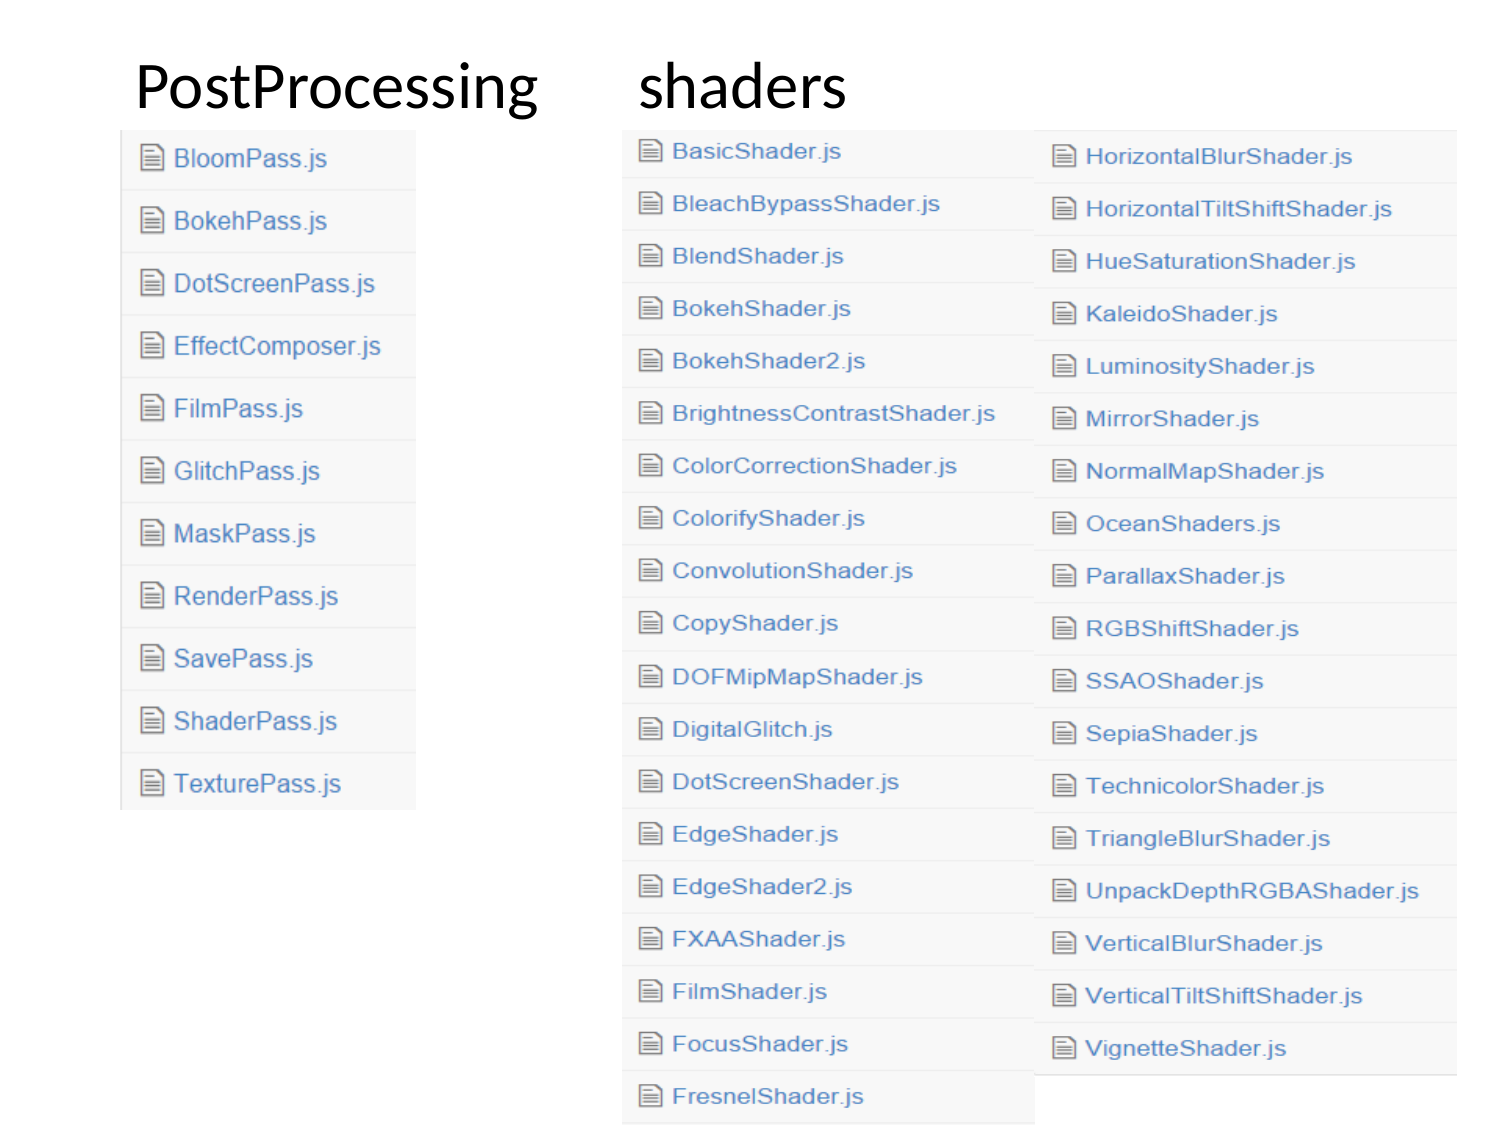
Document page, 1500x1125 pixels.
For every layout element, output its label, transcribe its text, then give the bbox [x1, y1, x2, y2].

text_box PostProcessing [121, 34, 554, 129]
picture [622, 130, 1457, 1125]
picture [119, 130, 416, 810]
text_box shaders [623, 34, 863, 129]
